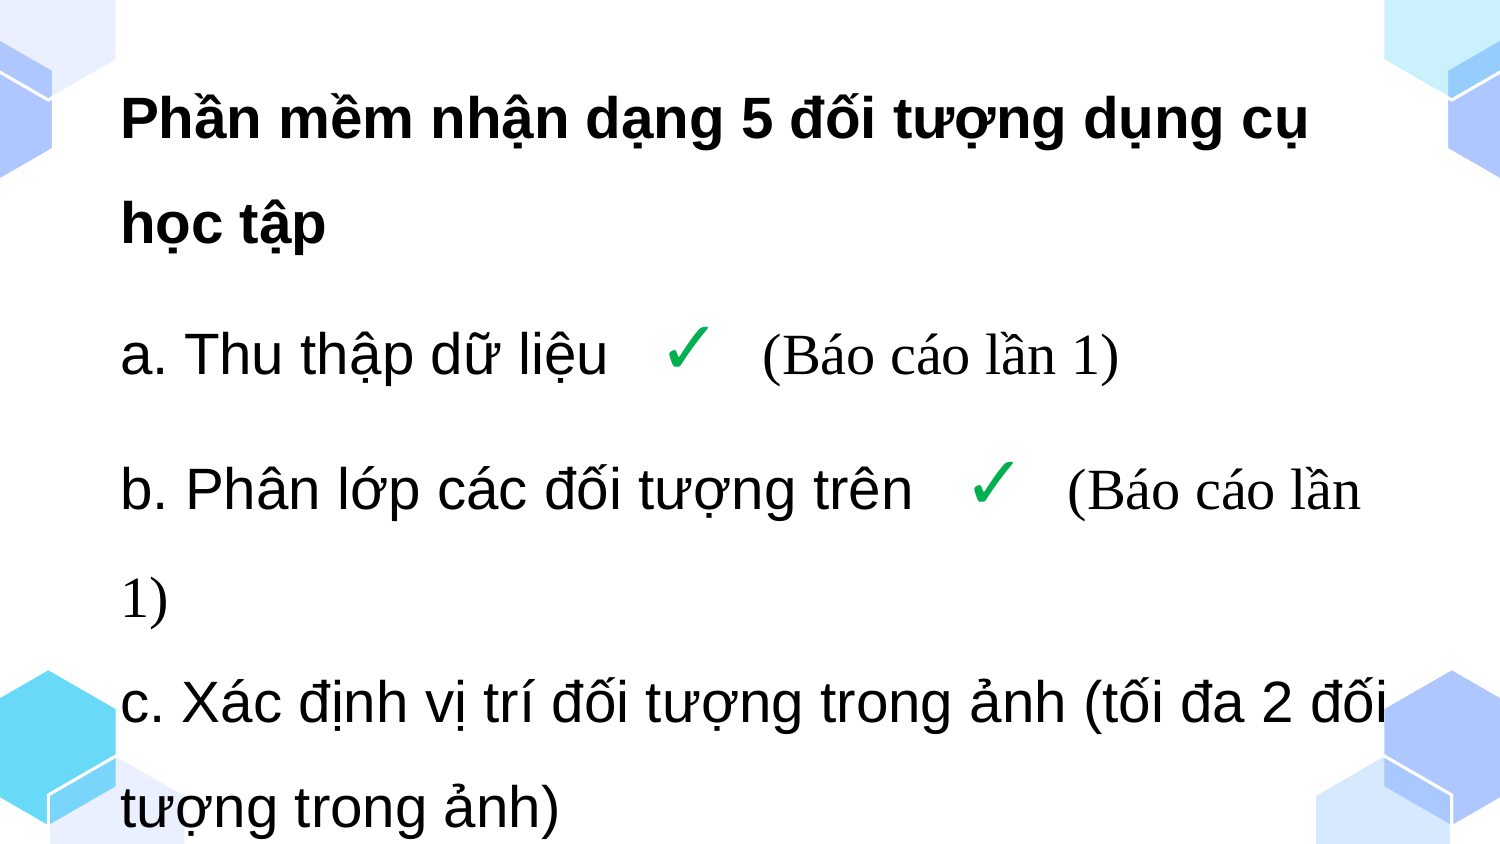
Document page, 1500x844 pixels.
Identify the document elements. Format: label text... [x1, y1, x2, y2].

text_box Phần mềm nhận dạng 5 đối tượng dụng cụ học tập a. Thu thập dữ liệu ✓ (Báo cáo lần 1) b. Phân lớp các đối tượng trên ✓ (Báo cáo lần 1) c. Xác định vị trí đối tượng trong ảnh (tối đa 2 đối tượng trong ảnh) d. Triển khai mô hình [105, 37, 1411, 844]
